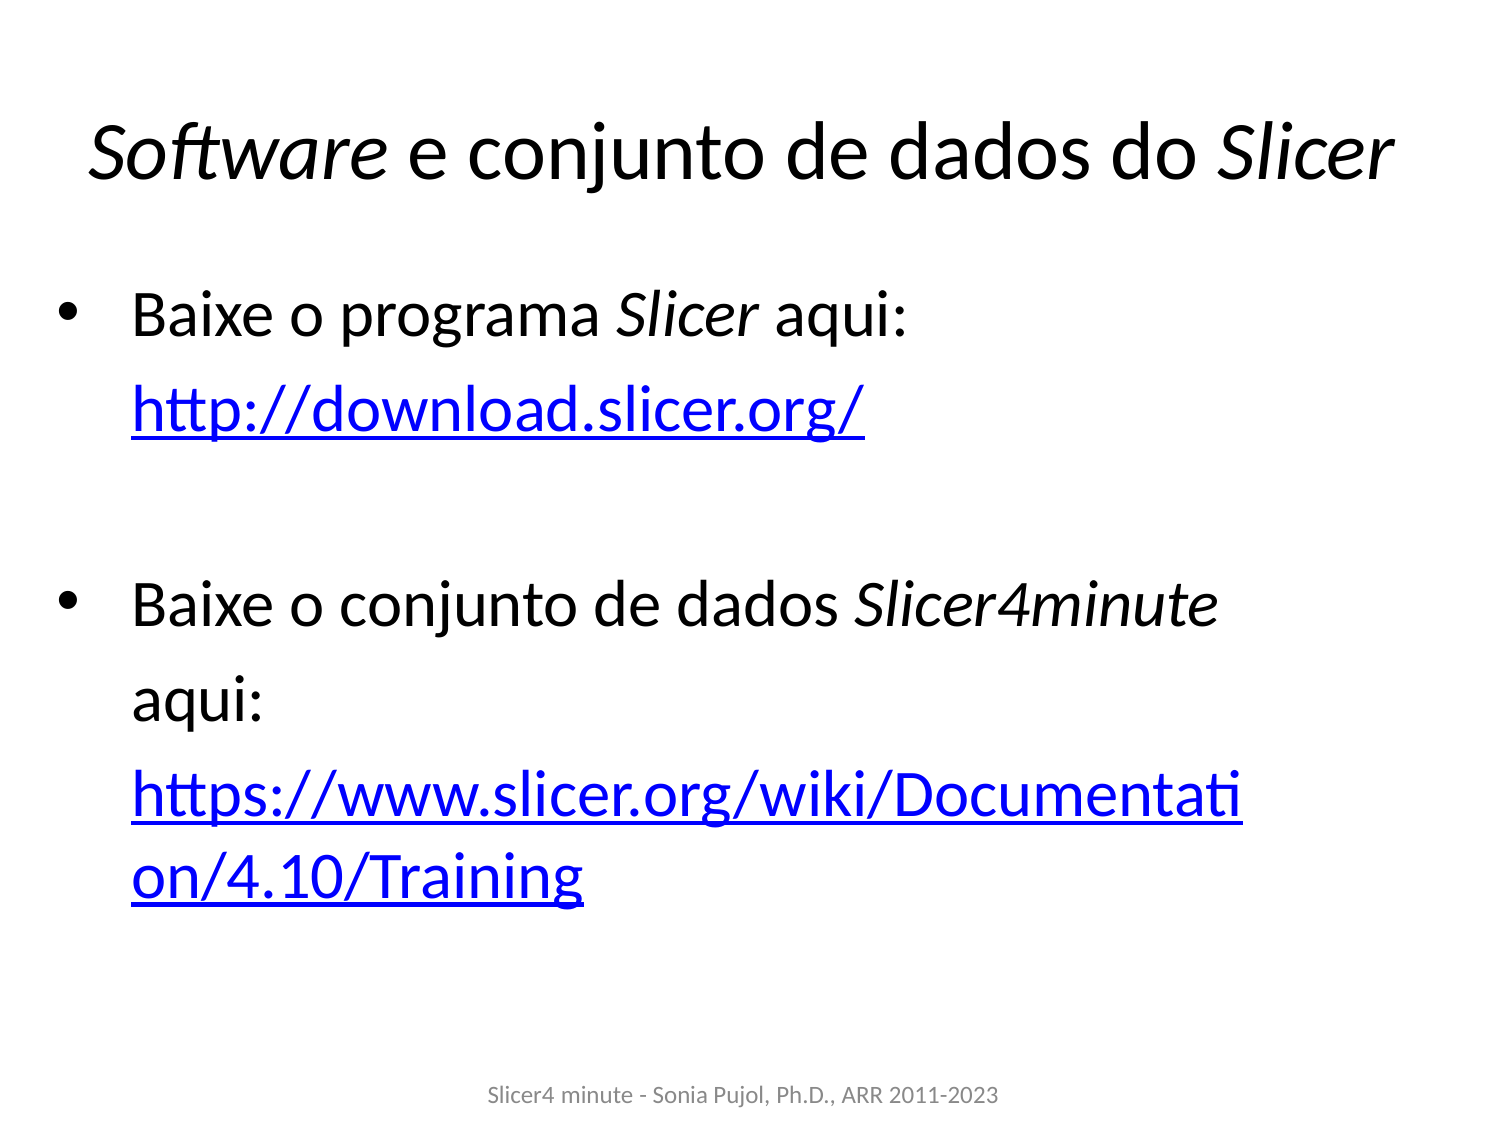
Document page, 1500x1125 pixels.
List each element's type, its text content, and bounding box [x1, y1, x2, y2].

text_box Slicer4 minute - Sonia Pujol, Ph.D., ARR 2011-2023 [485, 1076, 1001, 1109]
text_box Baixe o programa Slicer aqui: http://download.slicer.org/ Baixe o conjunto de dados Slicer4minute aqui: https://www.slicer.org/wiki/Documentation/4.10/Training [54, 252, 1428, 830]
title Software e conjunto de dados do Slicer [86, 94, 1414, 252]
